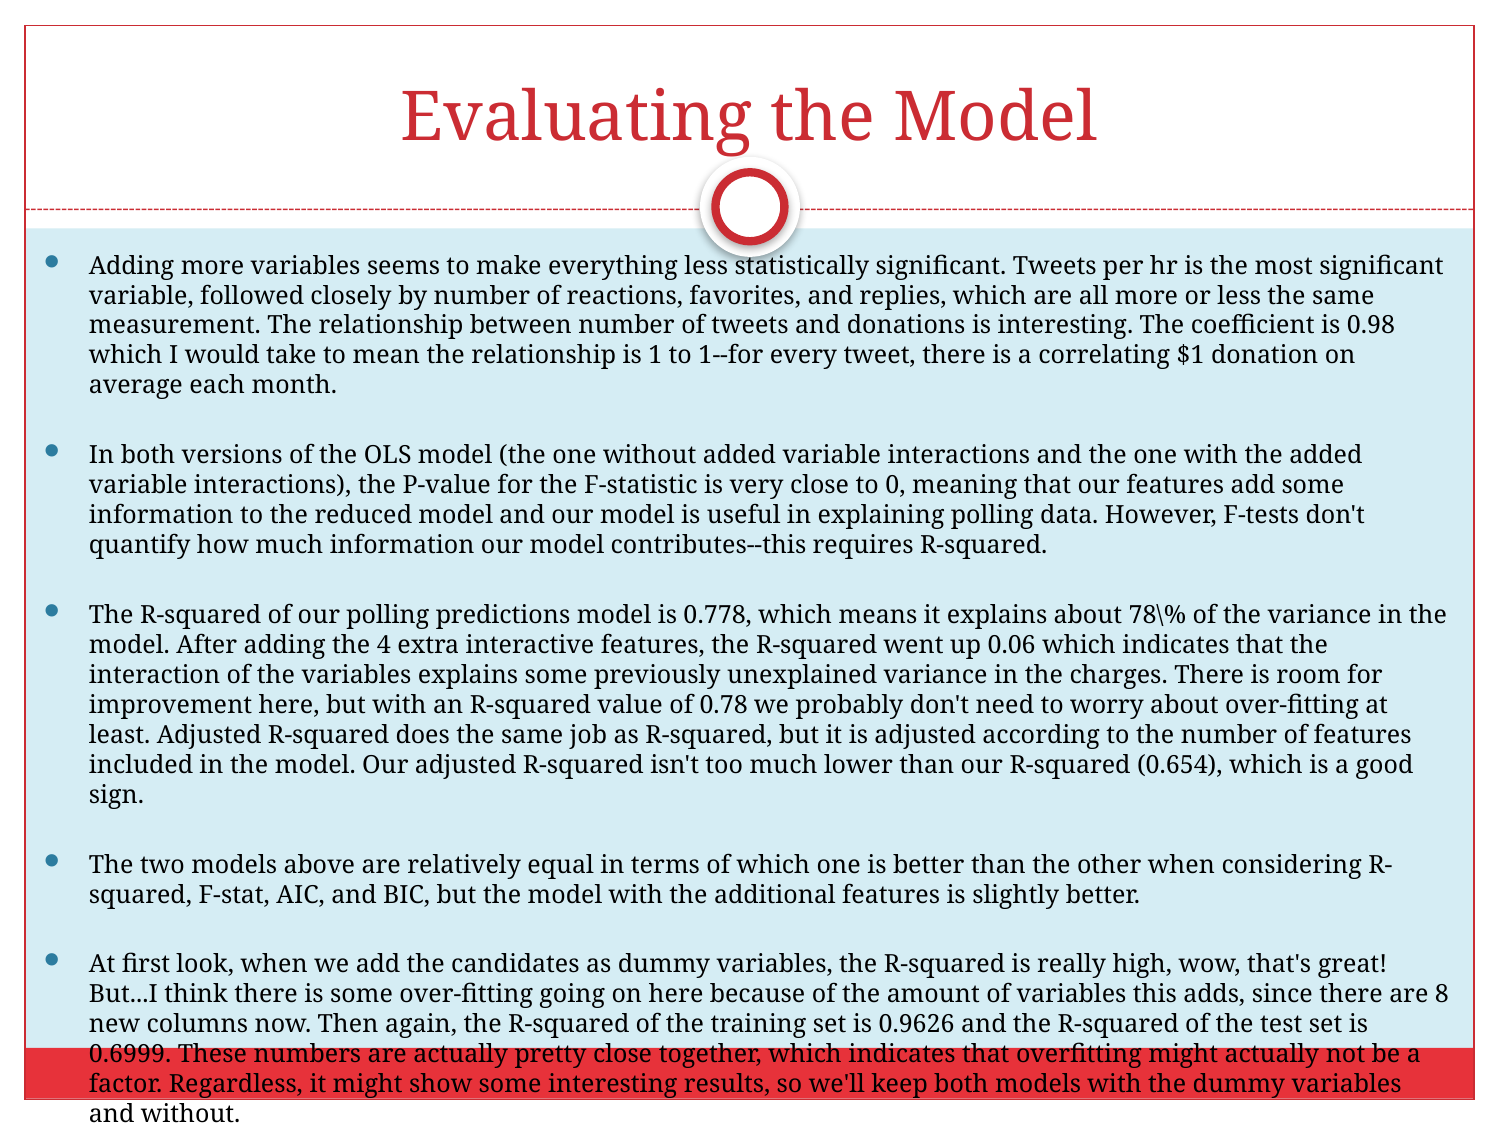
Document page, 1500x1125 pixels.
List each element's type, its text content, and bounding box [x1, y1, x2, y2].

title Evaluating the Model [49, 37, 1450, 162]
list Adding more variables seems to make everything less statistically significant. Tweets per hr is the most significant variable, followed closely by number of reactions, favorites, and replies, which are all more or less the same measurement. The relationship between number of tweets and donations is interesting. The coefficient is 0.98 which I would take to mean the relationship is 1 to 1--for every tweet, there is a correlating $1 donation on average each month. In both versions of the OLS model (the one without added variable interactions and the one with the added variable interactions), the P-value for the F-statistic is very close to 0, meaning that our features add some information to the reduced model and our model is useful in explaining polling data. However, F-tests don't quantify how much information our model contributes--this requires R-squared. The R-squared of our polling predictions model is 0.778, which means it explains about 78\% of the variance in the model. After adding the 4 extra interactive features, the R-squared went up 0.06 which indicates that the interaction of the variables explains some previously unexplained variance in the charges. There is room for improvement here, but with an R-squared value of 0.78 we probably don't need to worry about over-fitting at least. Adjusted R-squared does the same job as R-squared, but it is adjusted according to the number of features included in the model. Our adjusted R-squared isn't too much lower than our R-squared (0.654), which is a good sign. The two models above are relatively equal in terms of which one is better than the other when considering R-squared, F-stat, AIC, and BIC, but the model with the additional features is slightly better. At first look, when we add the candidates as dummy variables, the R-squared is really high, wow, that's great! But...I think there is some over-fitting going on here because of the amount of variables this adds, since there are 8 new columns now. Then again, the R-squared of the training set is 0.9626 and the R-squared of the test set is 0.6999. These numbers are actually pretty close together, which indicates that overfitting might actually not be a factor. Regardless, it might show some interesting results, so we'll keep both models with the dummy variables and without. [29, 206, 1468, 1046]
